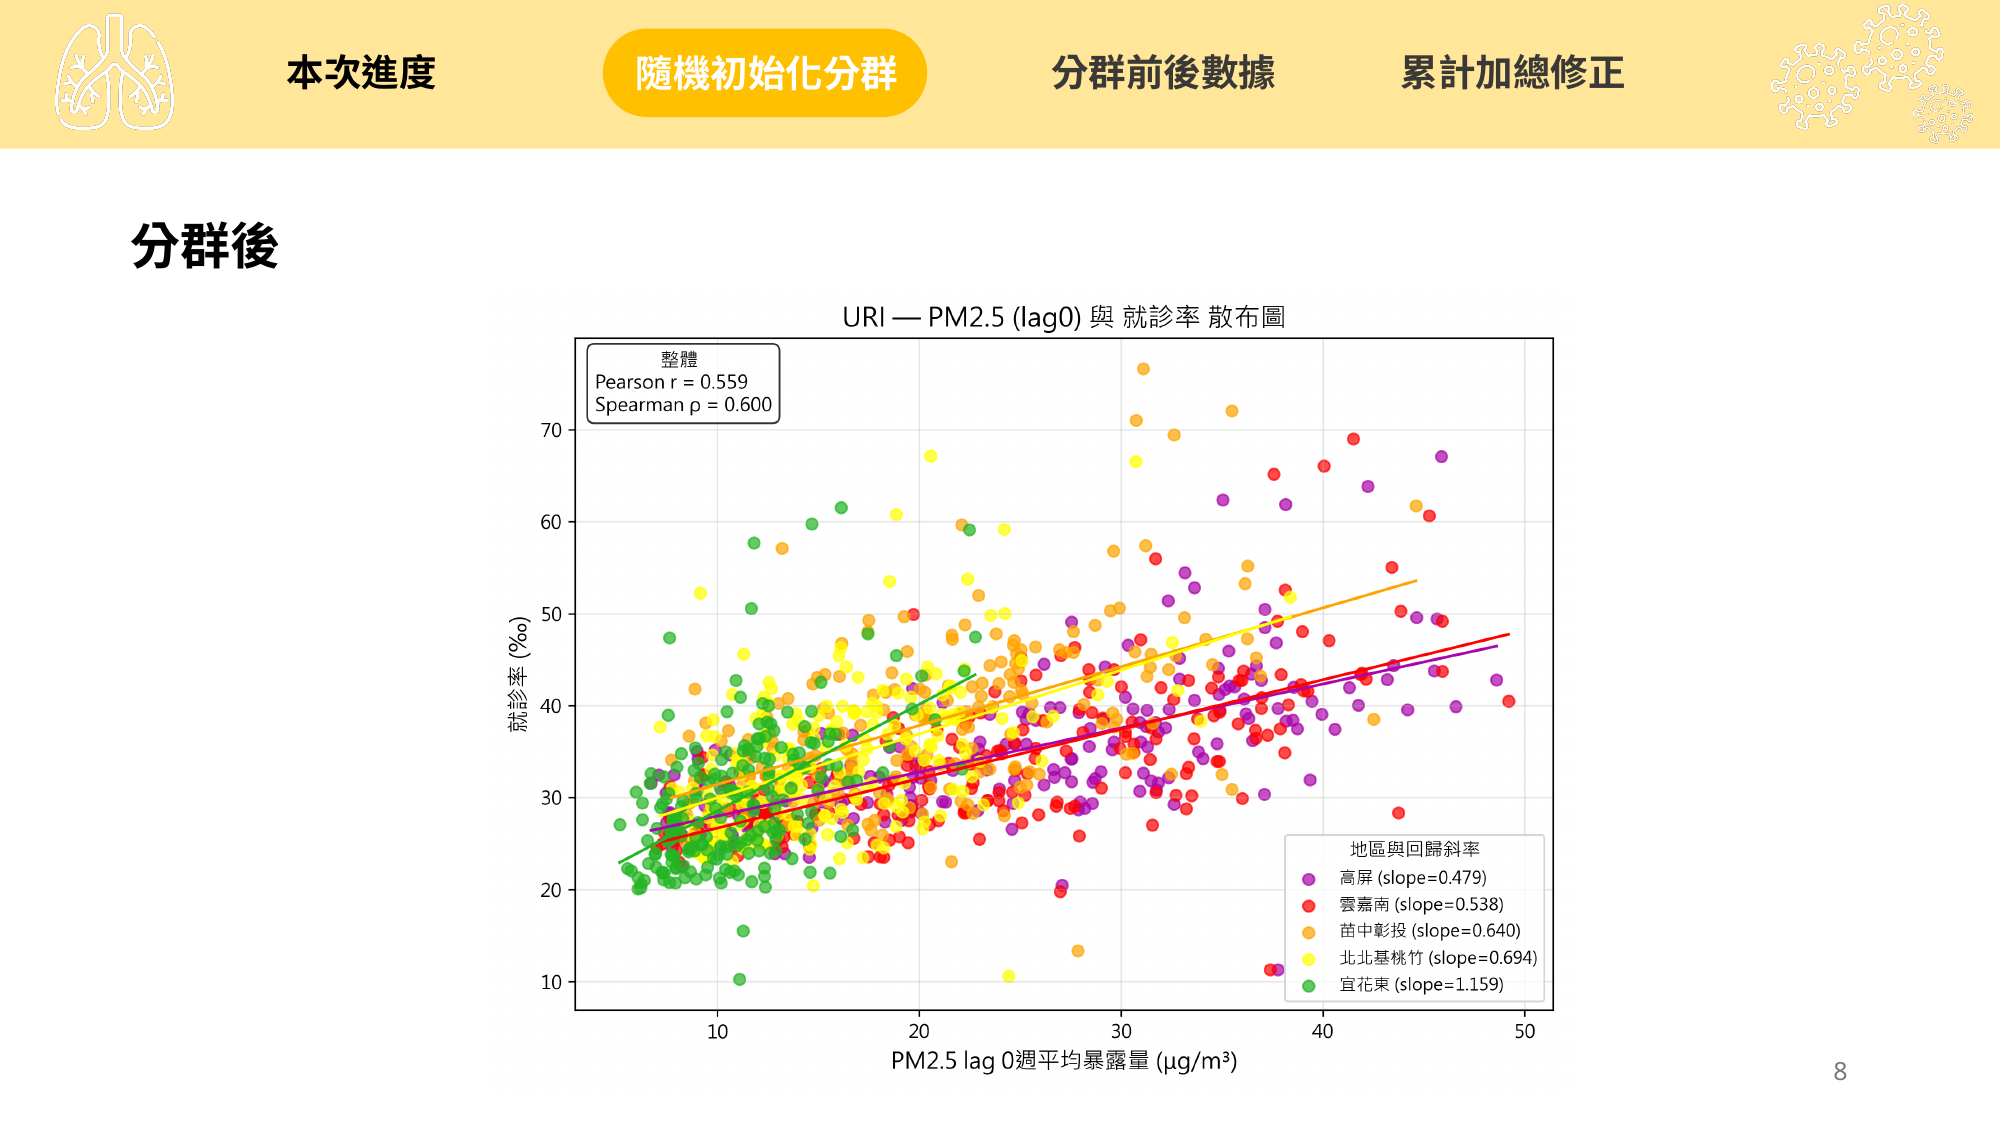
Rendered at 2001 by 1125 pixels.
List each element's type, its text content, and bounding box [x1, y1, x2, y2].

text_box 分群後 [115, 207, 296, 283]
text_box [1030, 27, 1298, 117]
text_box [602, 27, 924, 118]
picture [54, 12, 174, 132]
slide_number 8 [1412, 1042, 1863, 1103]
picture [1770, 2, 1974, 144]
text_box 本次進度 [271, 41, 452, 102]
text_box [1379, 26, 1647, 117]
picture [488, 282, 1574, 1097]
text_box [924, 52, 929, 93]
text_box [0, 0, 2000, 150]
